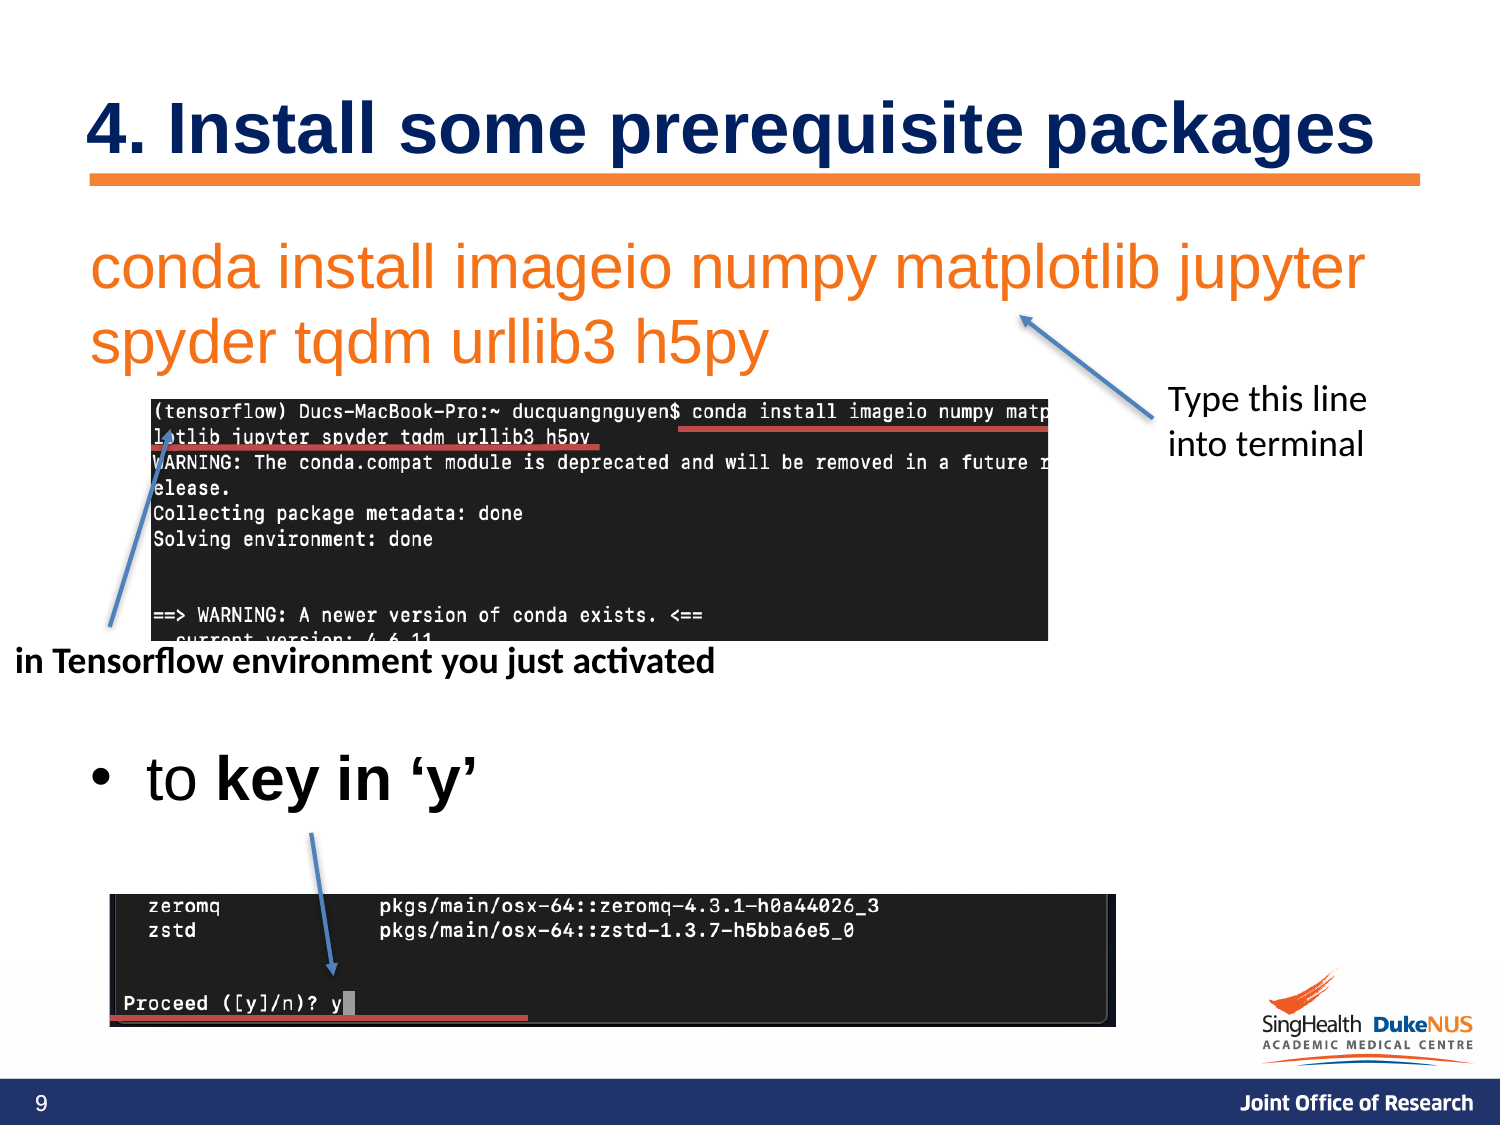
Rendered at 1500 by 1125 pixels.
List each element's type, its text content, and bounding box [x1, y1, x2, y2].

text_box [109, 428, 171, 628]
text_box Type this line into terminal [1153, 366, 1384, 471]
list conda install imageio numpy matplotlib jupyter spyder tqdm urllib3 h5py to key in ‘y’ [75, 218, 1425, 961]
picture [0, 894, 1500, 1125]
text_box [150, 398, 1049, 641]
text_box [310, 832, 334, 977]
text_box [1018, 314, 1154, 420]
title 4. Install some prerequisite packages [71, 31, 1422, 219]
text_box in Tensorflow environment you just activated [0, 628, 878, 688]
